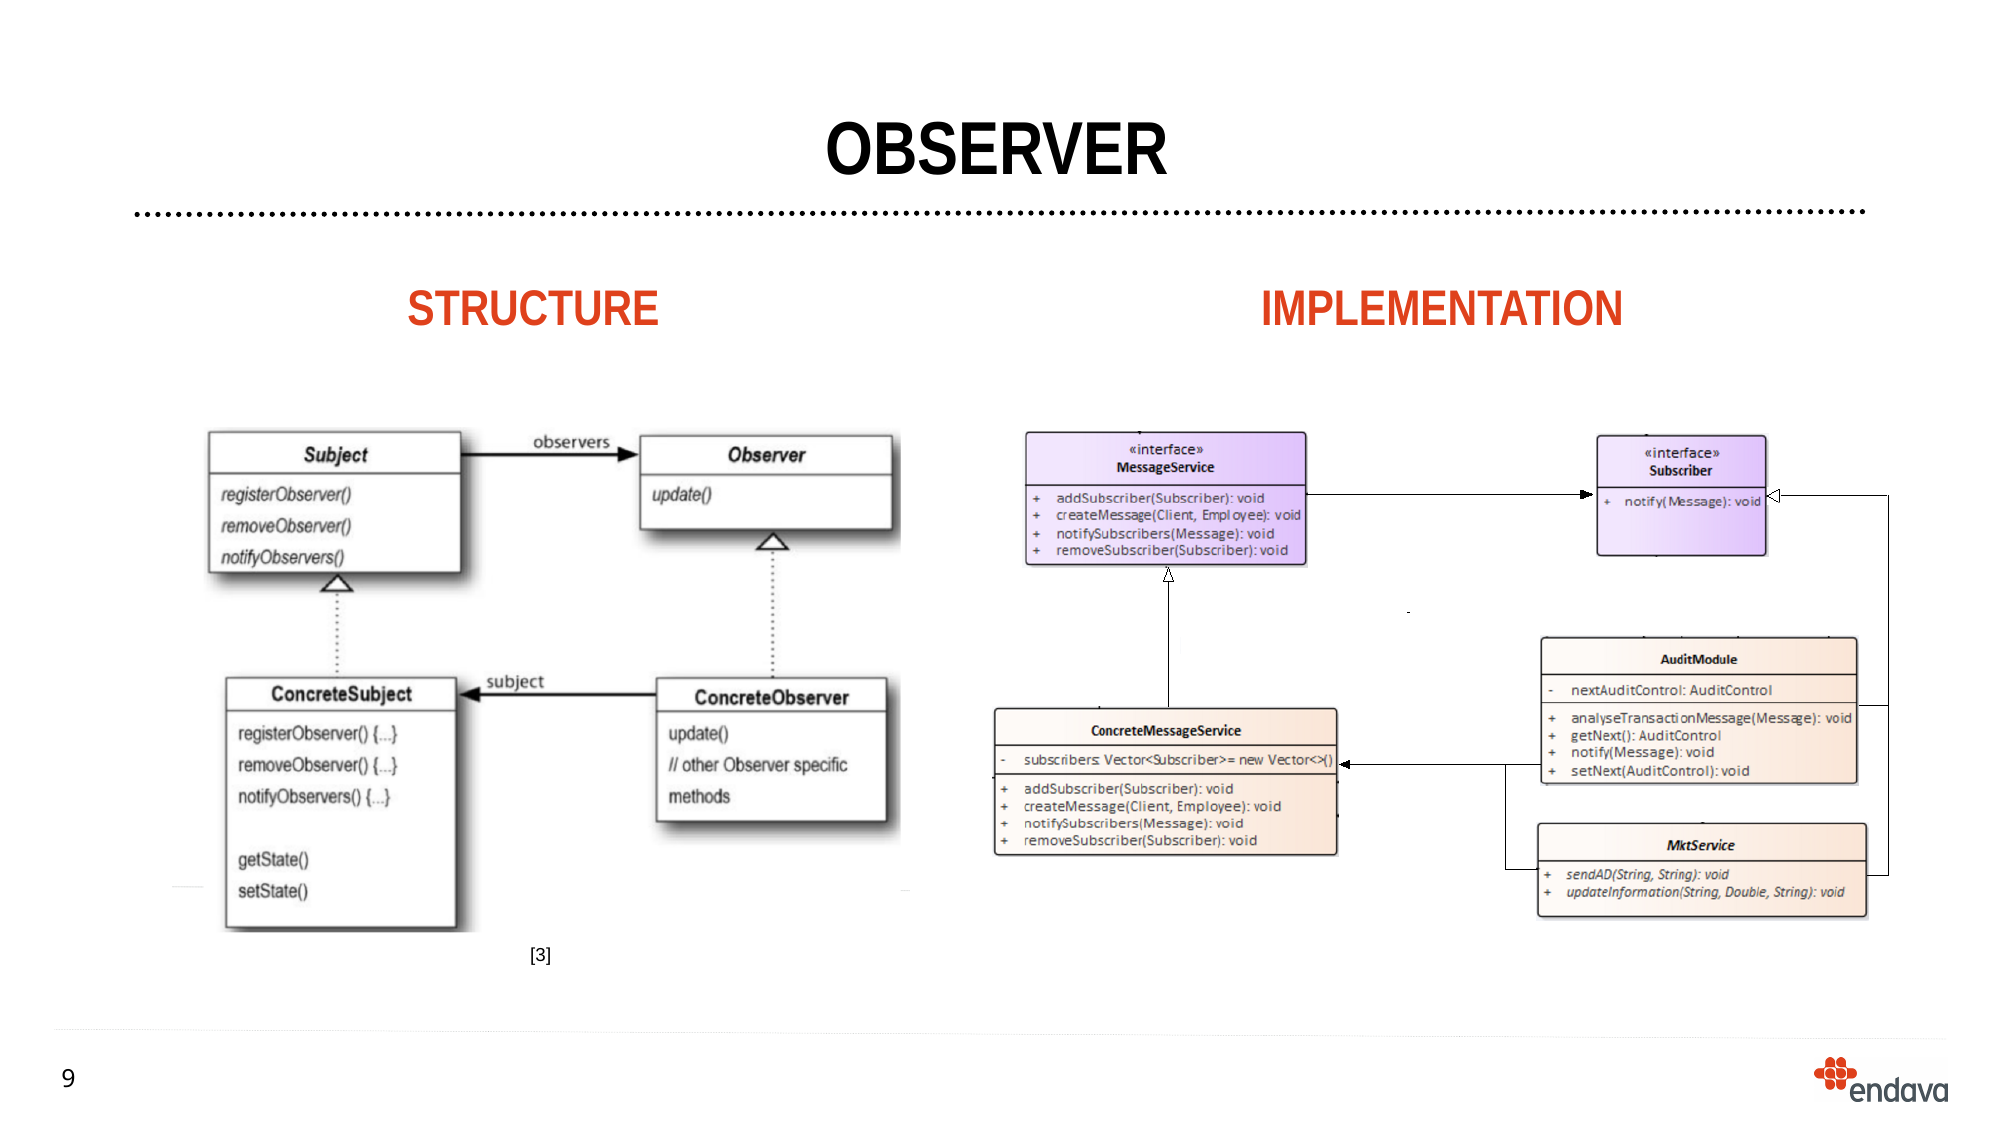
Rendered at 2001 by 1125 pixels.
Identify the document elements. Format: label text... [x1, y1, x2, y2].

list structure [272, 273, 809, 344]
list implementation [1181, 273, 1718, 344]
text_box [3] [515, 936, 567, 973]
picture [987, 422, 1913, 943]
title observer [198, 26, 1812, 195]
picture [1814, 1057, 1948, 1102]
picture [172, 422, 910, 936]
